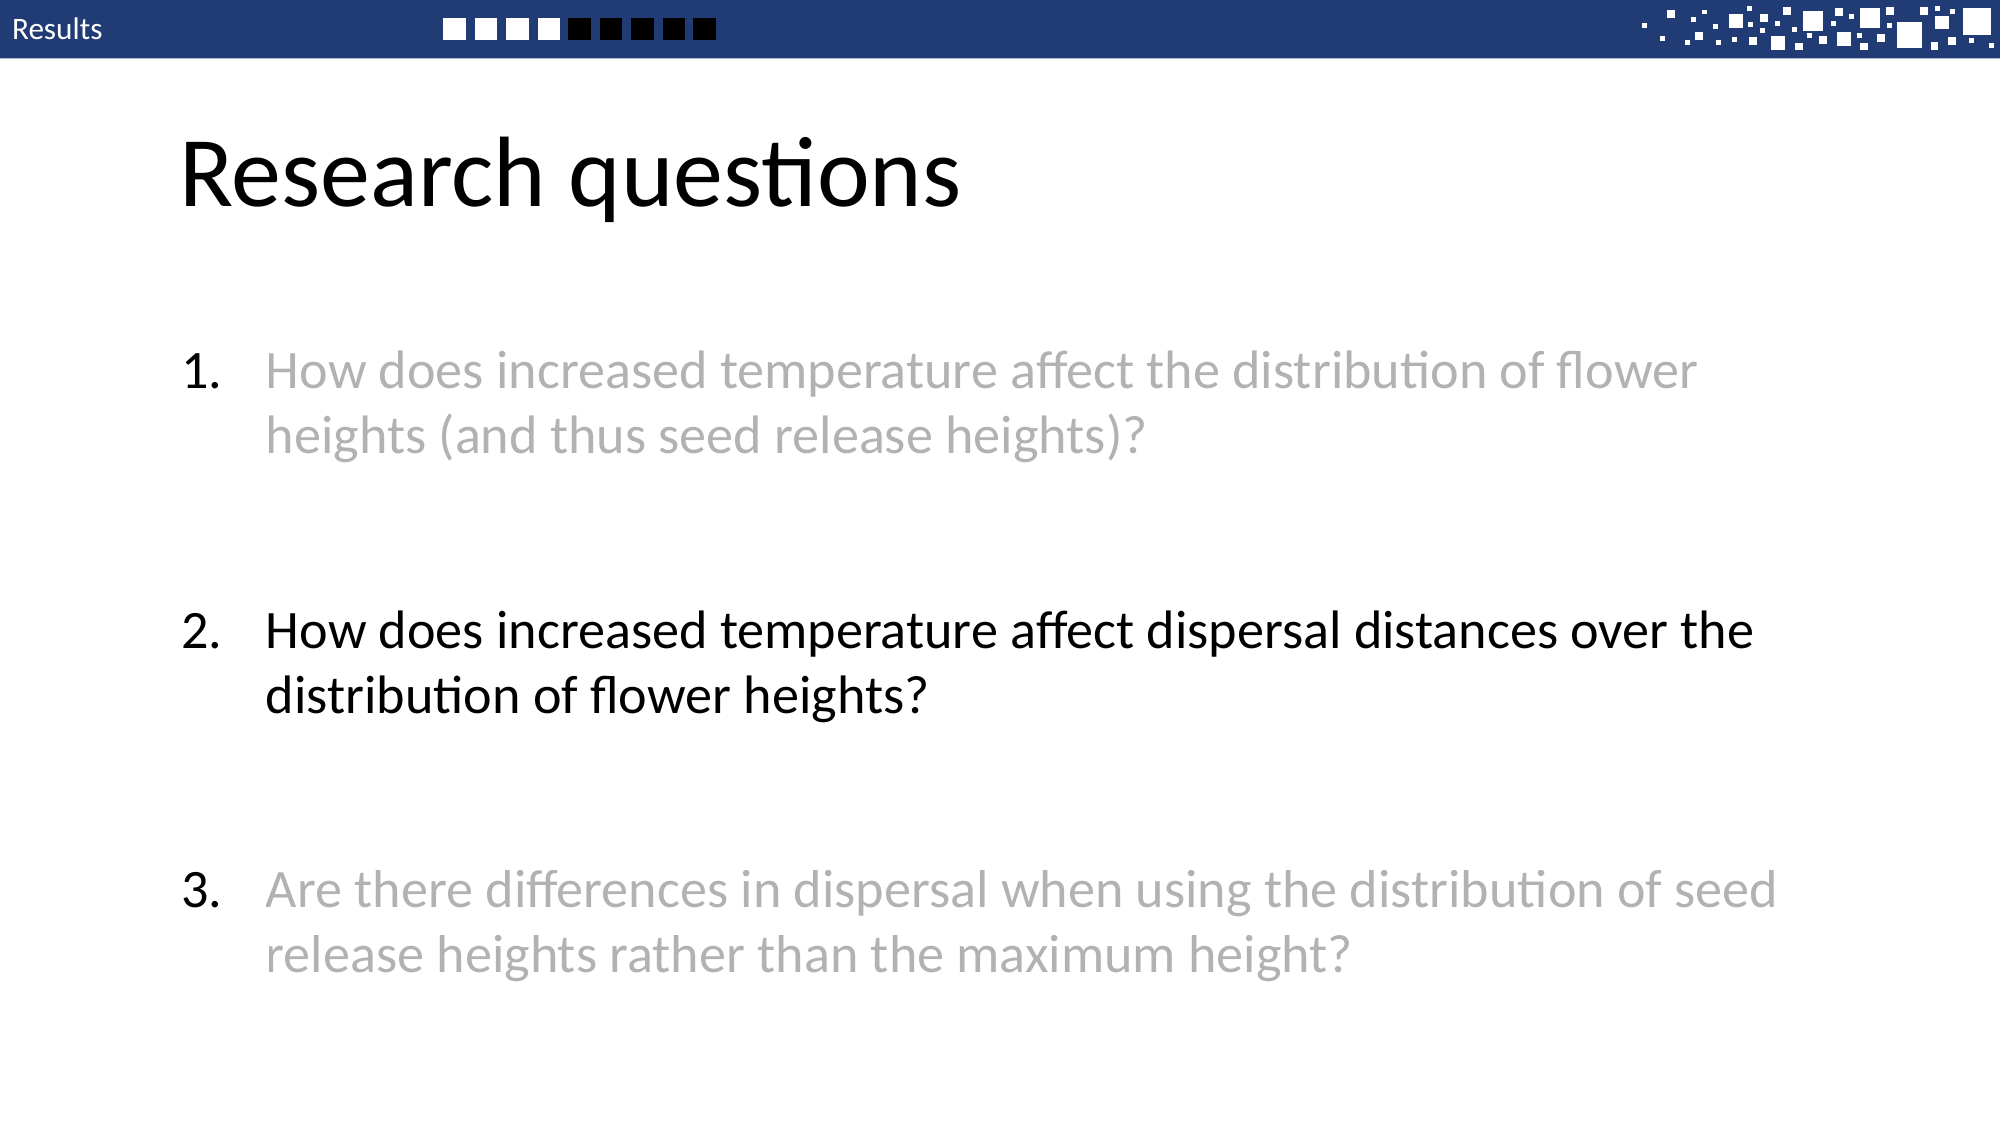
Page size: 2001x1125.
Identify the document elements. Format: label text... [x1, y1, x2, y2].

text_box [1897, 22, 1922, 48]
text_box [1760, 14, 1768, 22]
text_box [1803, 11, 1823, 31]
text_box [631, 18, 654, 40]
text_box [1931, 42, 1938, 50]
text_box [1819, 36, 1827, 44]
text_box [475, 18, 497, 40]
text_box Results [0, 1, 478, 54]
text_box [1837, 32, 1851, 46]
text_box [1963, 8, 1991, 35]
text_box Research questions [164, 98, 1622, 234]
text_box [1935, 16, 1949, 29]
text_box [0, 0, 2000, 59]
text_box [538, 18, 560, 40]
text_box How does increased temperature affect the distribution of flower heights (and thus seed release heights)? How does increased temperature affect dispersal distances over the distribution of flower heights? Are there differences in dispersal when using the distribution of seed release heights rather than the maximum height? [166, 326, 1835, 992]
text_box [1920, 7, 1928, 15]
text_box [568, 18, 591, 40]
text_box [506, 18, 529, 40]
text_box [663, 18, 685, 40]
text_box [1771, 36, 1785, 50]
text_box [1860, 43, 1868, 50]
text_box [1877, 34, 1885, 42]
text_box [693, 18, 716, 40]
text_box [1860, 8, 1880, 28]
text_box [1795, 43, 1803, 50]
text_box [600, 18, 622, 40]
text_box [443, 18, 466, 40]
text_box [1749, 37, 1757, 45]
text_box [1886, 7, 1894, 15]
text_box [1695, 32, 1703, 40]
text_box [1835, 8, 1843, 16]
text_box [1729, 14, 1743, 28]
text_box [1948, 37, 1956, 45]
text_box [1783, 7, 1791, 15]
text_box [1667, 10, 1675, 18]
